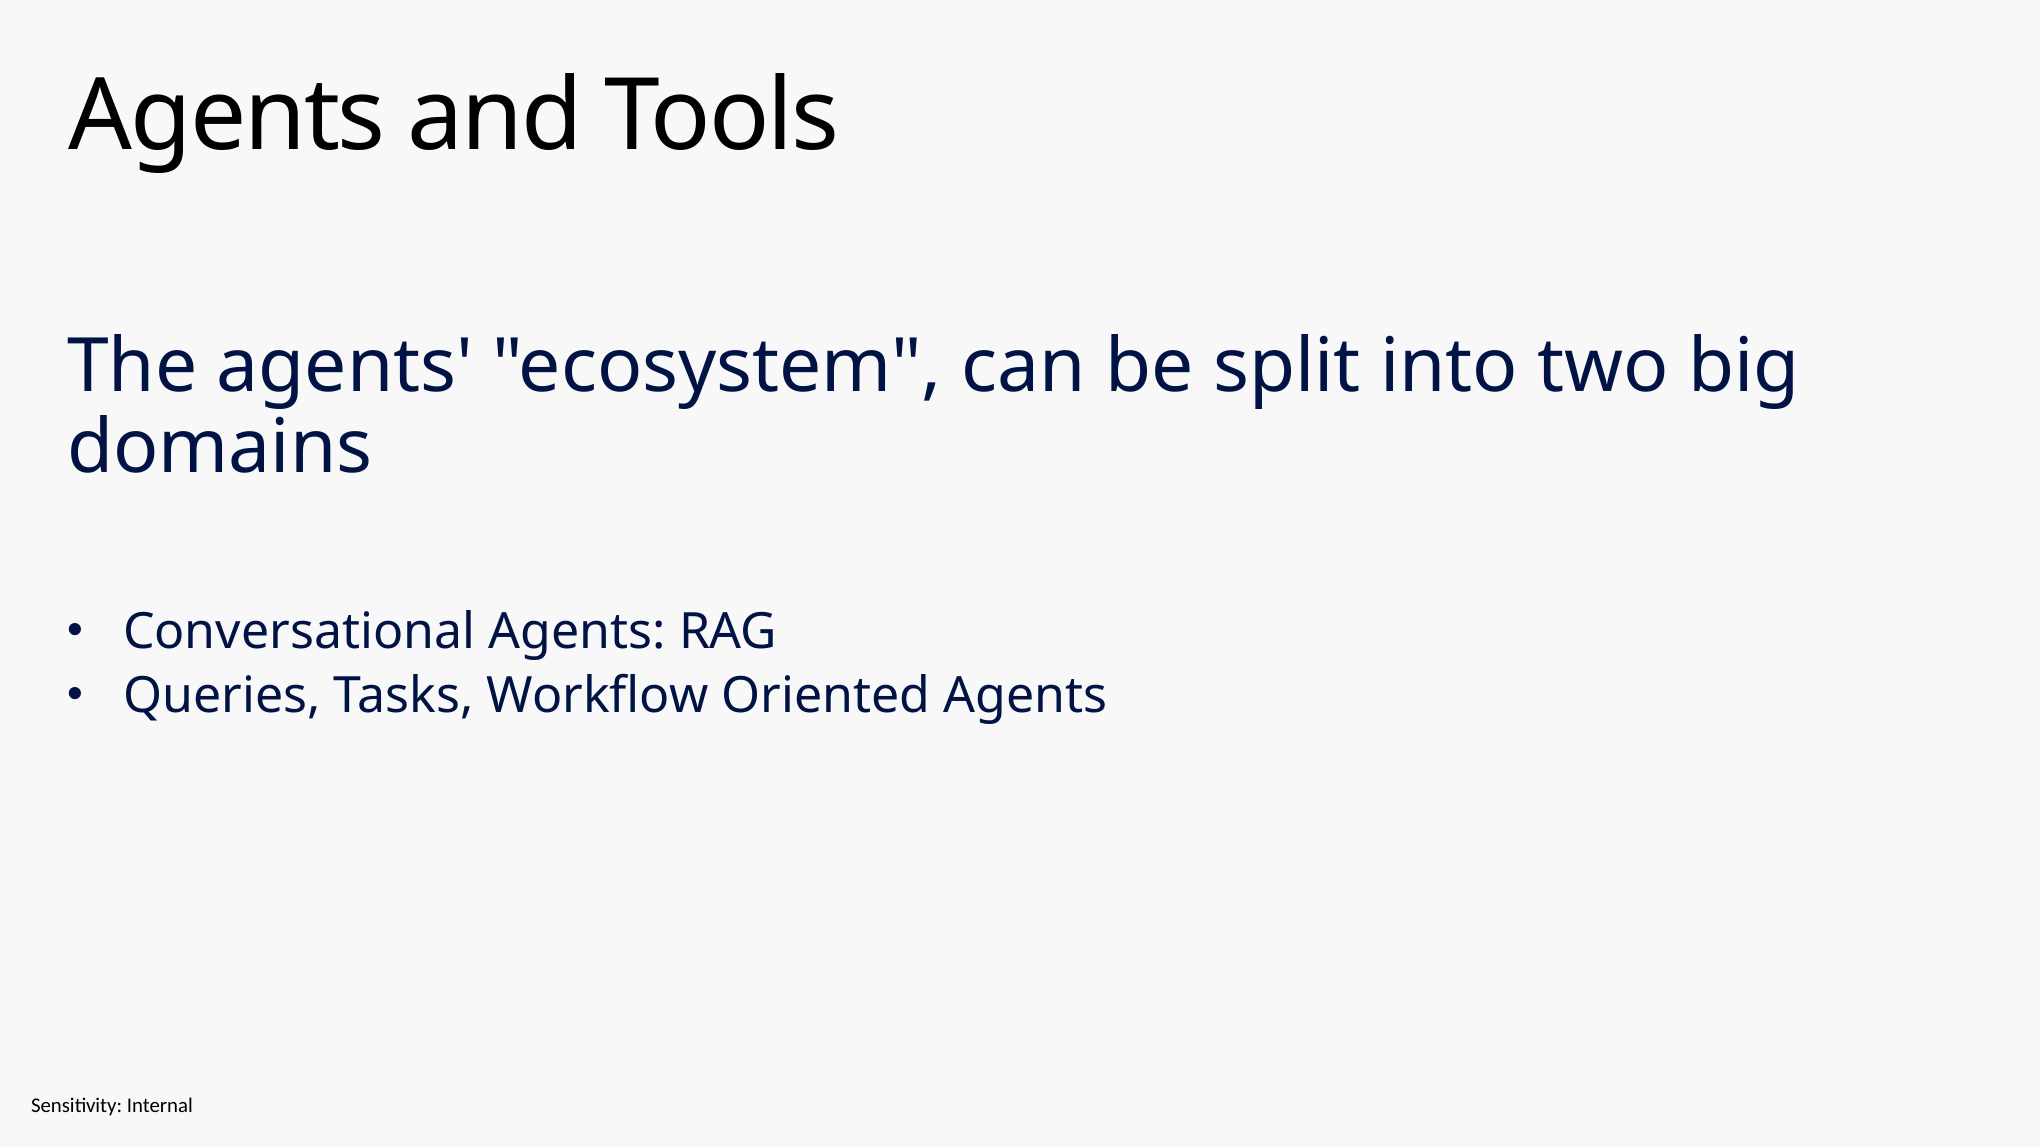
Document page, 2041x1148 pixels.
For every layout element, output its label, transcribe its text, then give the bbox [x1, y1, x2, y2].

title Agents and Tools [45, 48, 1971, 199]
list The agents' "ecosystem", can be split into two big domains Conversational Agents: RAG Queries, Tasks, Workflow Oriented Agents [43, 311, 1969, 750]
